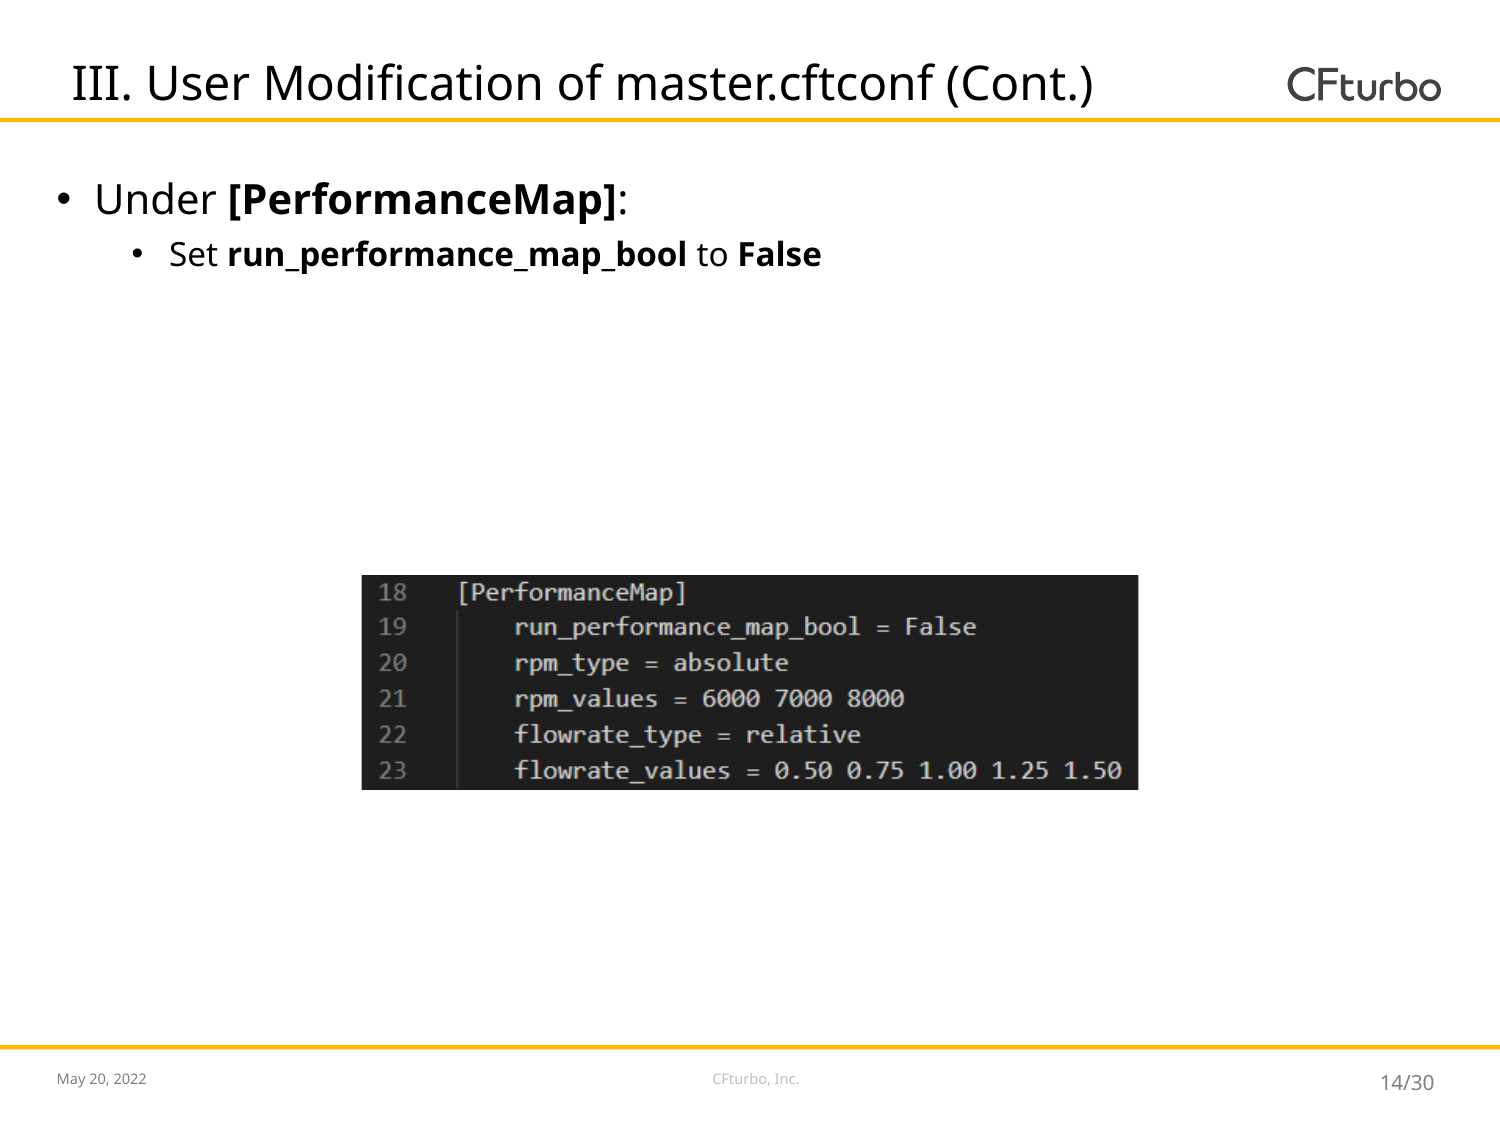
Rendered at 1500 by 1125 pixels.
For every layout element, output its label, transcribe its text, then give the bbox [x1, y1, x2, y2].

footer CFturbo, Inc. [372, 1070, 1140, 1090]
title III. User Modification of master.cftconf (Cont.) [56, 56, 1270, 114]
list Under [PerformanceMap]: Set run_performance_map_bool to False [56, 172, 1435, 1029]
picture [361, 574, 1139, 790]
